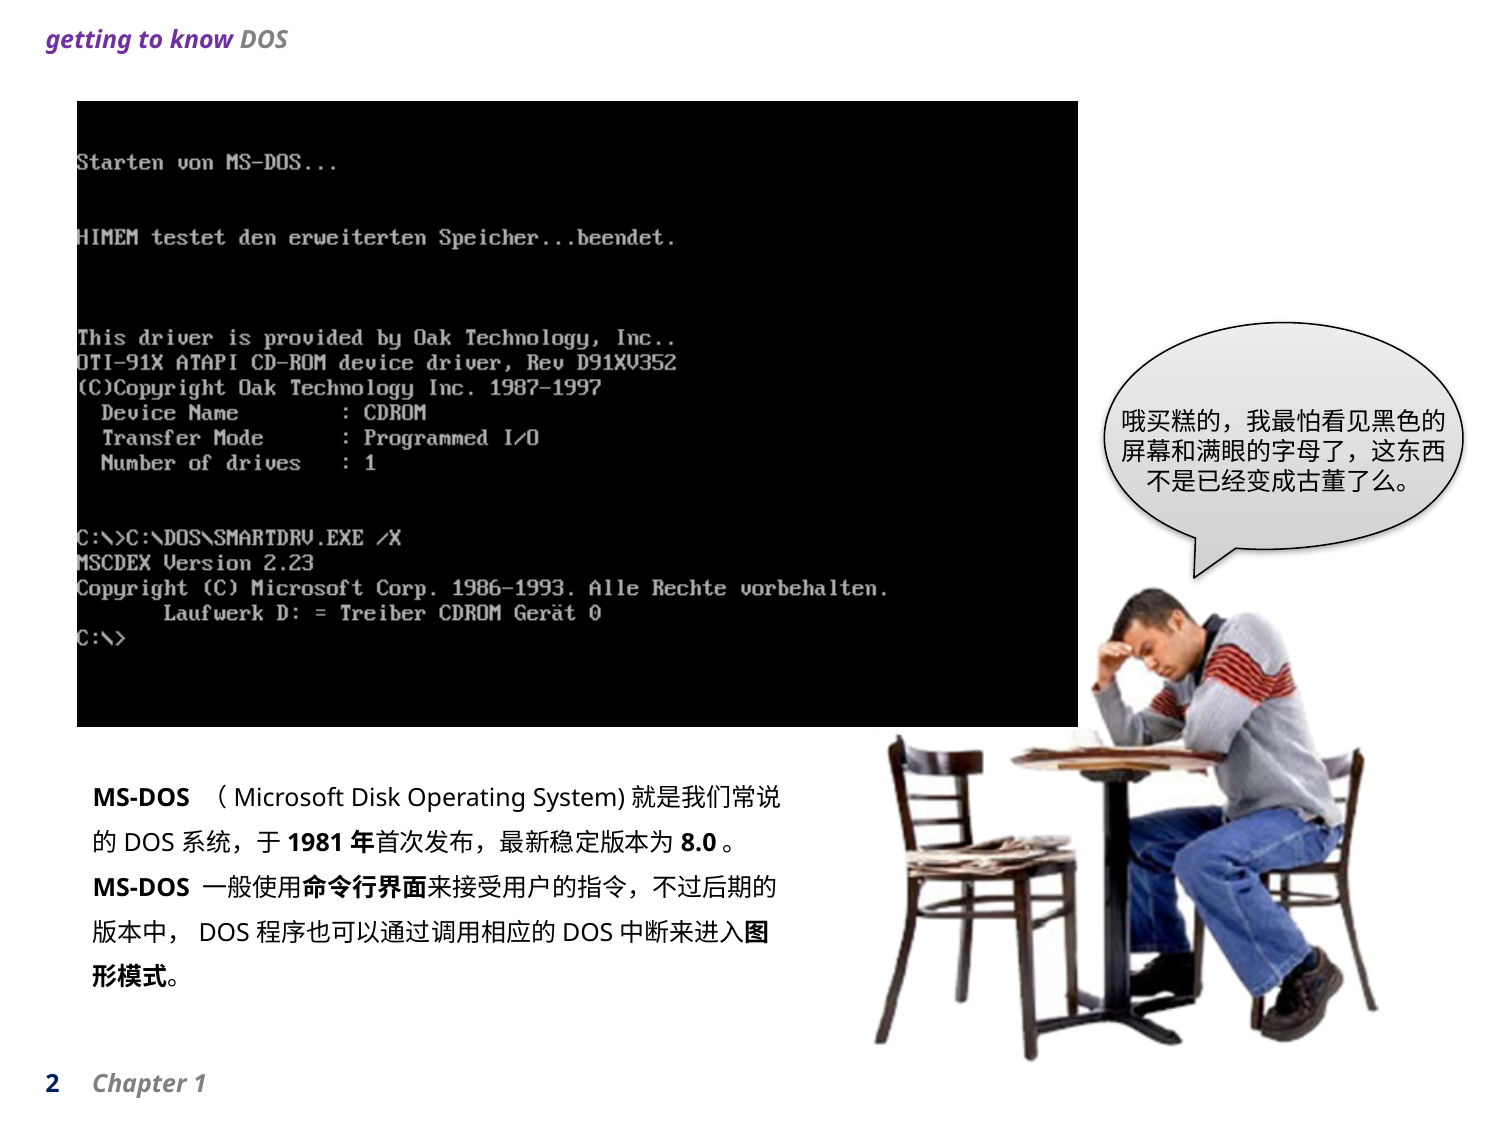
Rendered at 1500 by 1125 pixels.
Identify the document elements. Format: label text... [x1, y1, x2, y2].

text_box 2 Chapter 1 [30, 1060, 326, 1106]
picture [77, 101, 1448, 1107]
text_box 哦买糕的，我最怕看见黑色的屏幕和满眼的字母了，这东西不是已经变成古董了么。 [1103, 321, 1464, 527]
text_box MS-DOS （Microsoft Disk Operating System)就是我们常说的DOS系统，于1981年首次发布，最新稳定版本为8.0。 MS-DOS 一般使用命令行界面来接受用户的指令，不过后期的版本中，DOS程序也可以通过调用相应的DOS中断来进入图形模式。 [77, 759, 809, 999]
text_box getting to know DOS [30, 15, 327, 61]
